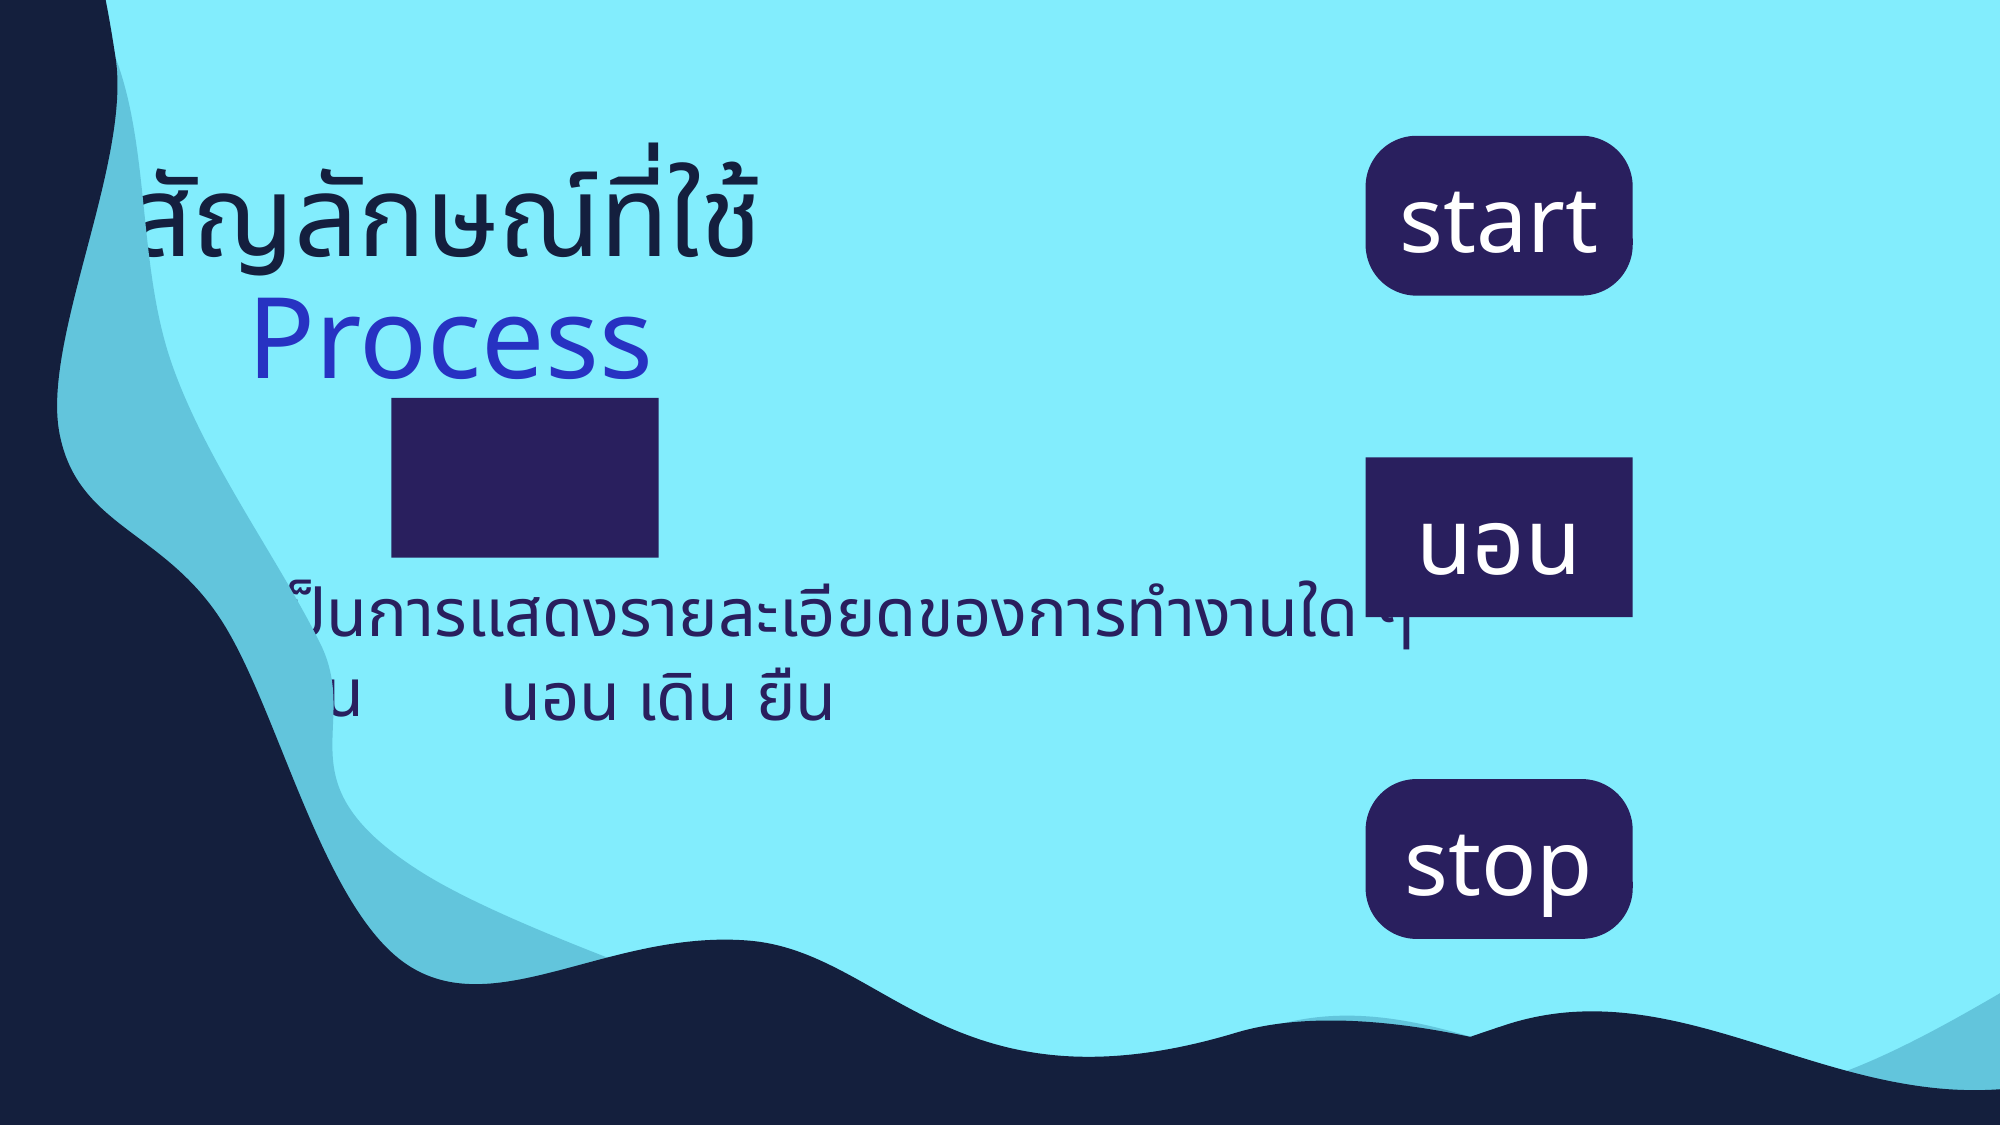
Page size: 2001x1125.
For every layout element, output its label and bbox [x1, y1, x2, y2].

text_box [0, 0, 2000, 1125]
